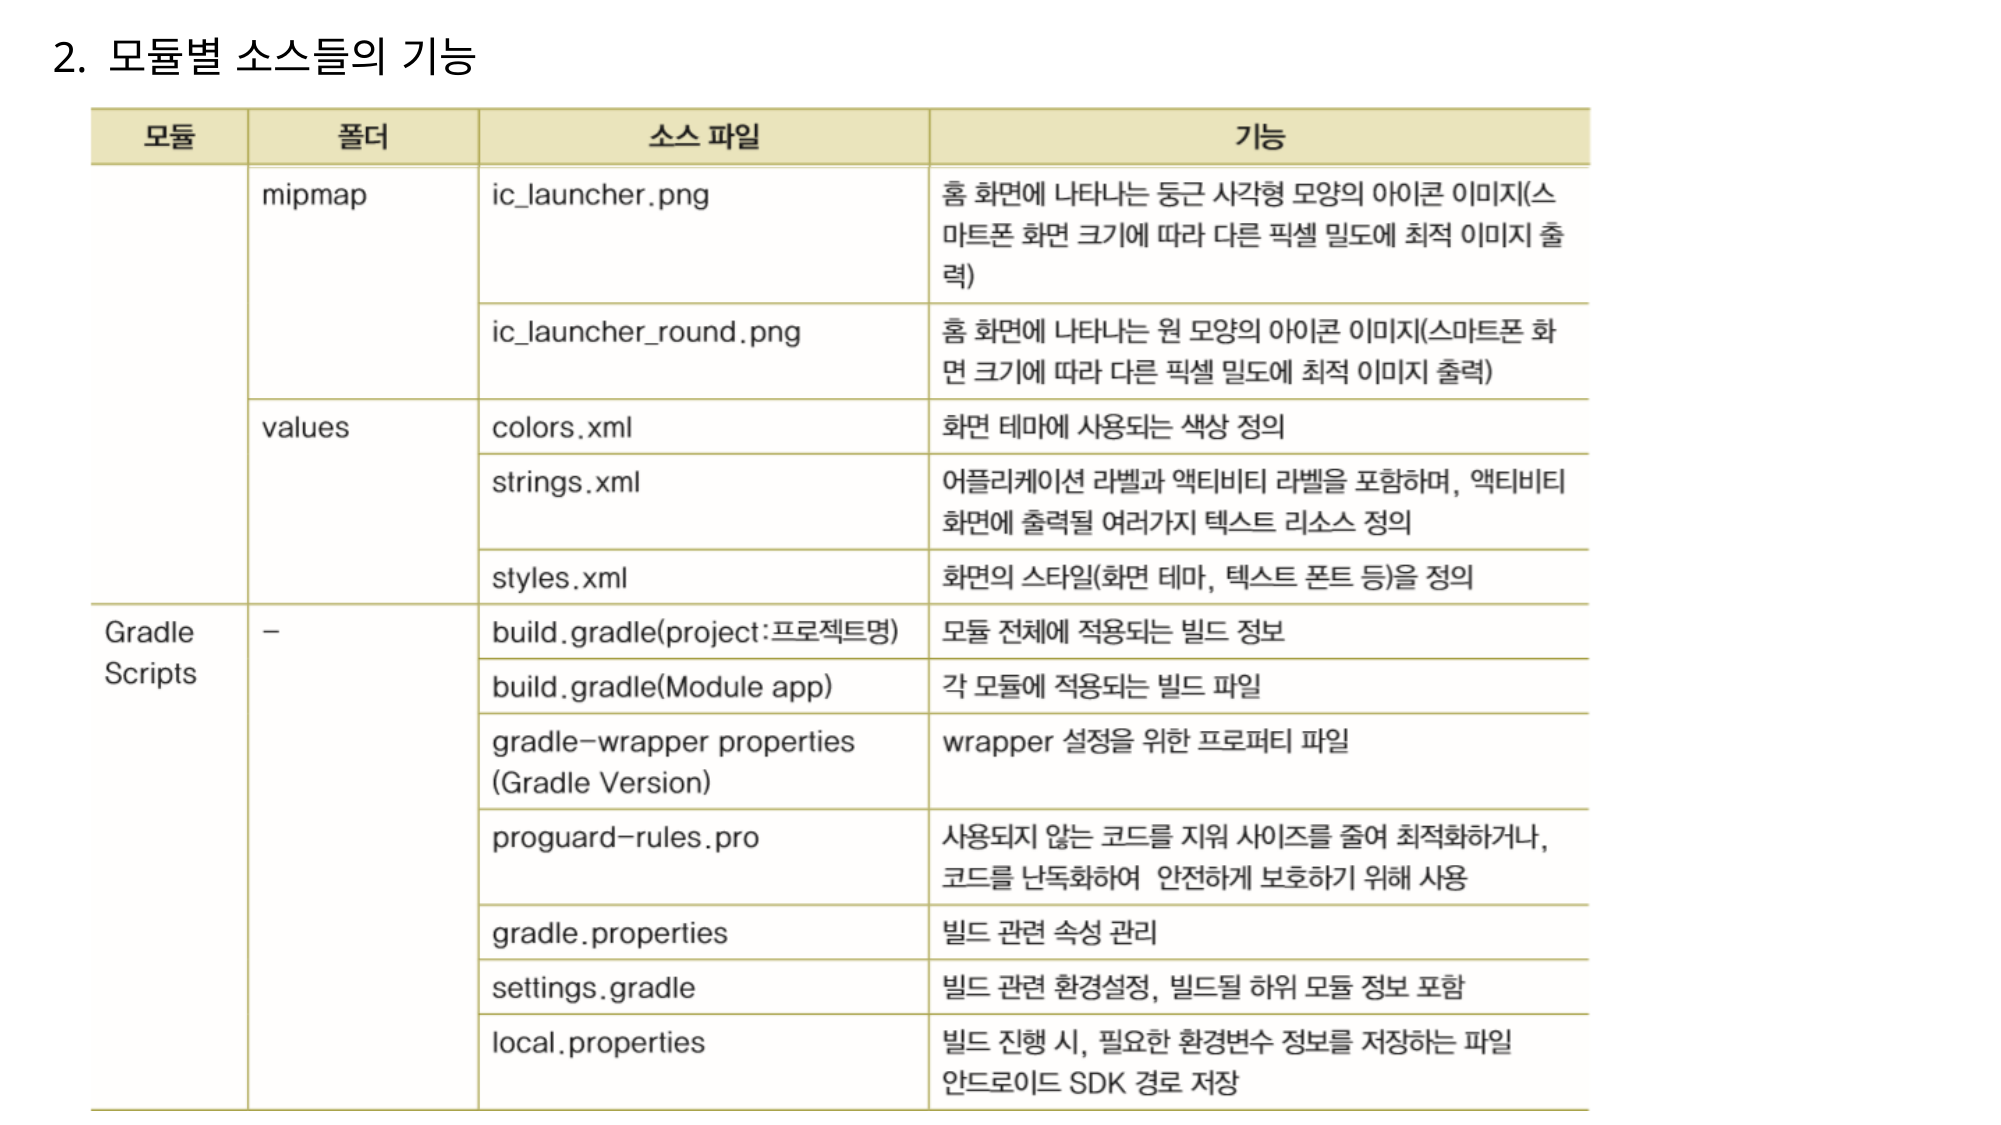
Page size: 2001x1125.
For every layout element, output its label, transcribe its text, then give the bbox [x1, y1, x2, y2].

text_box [90, 106, 1593, 1111]
text_box 2. 모듈별 소스들의 기능 [37, 20, 1278, 91]
